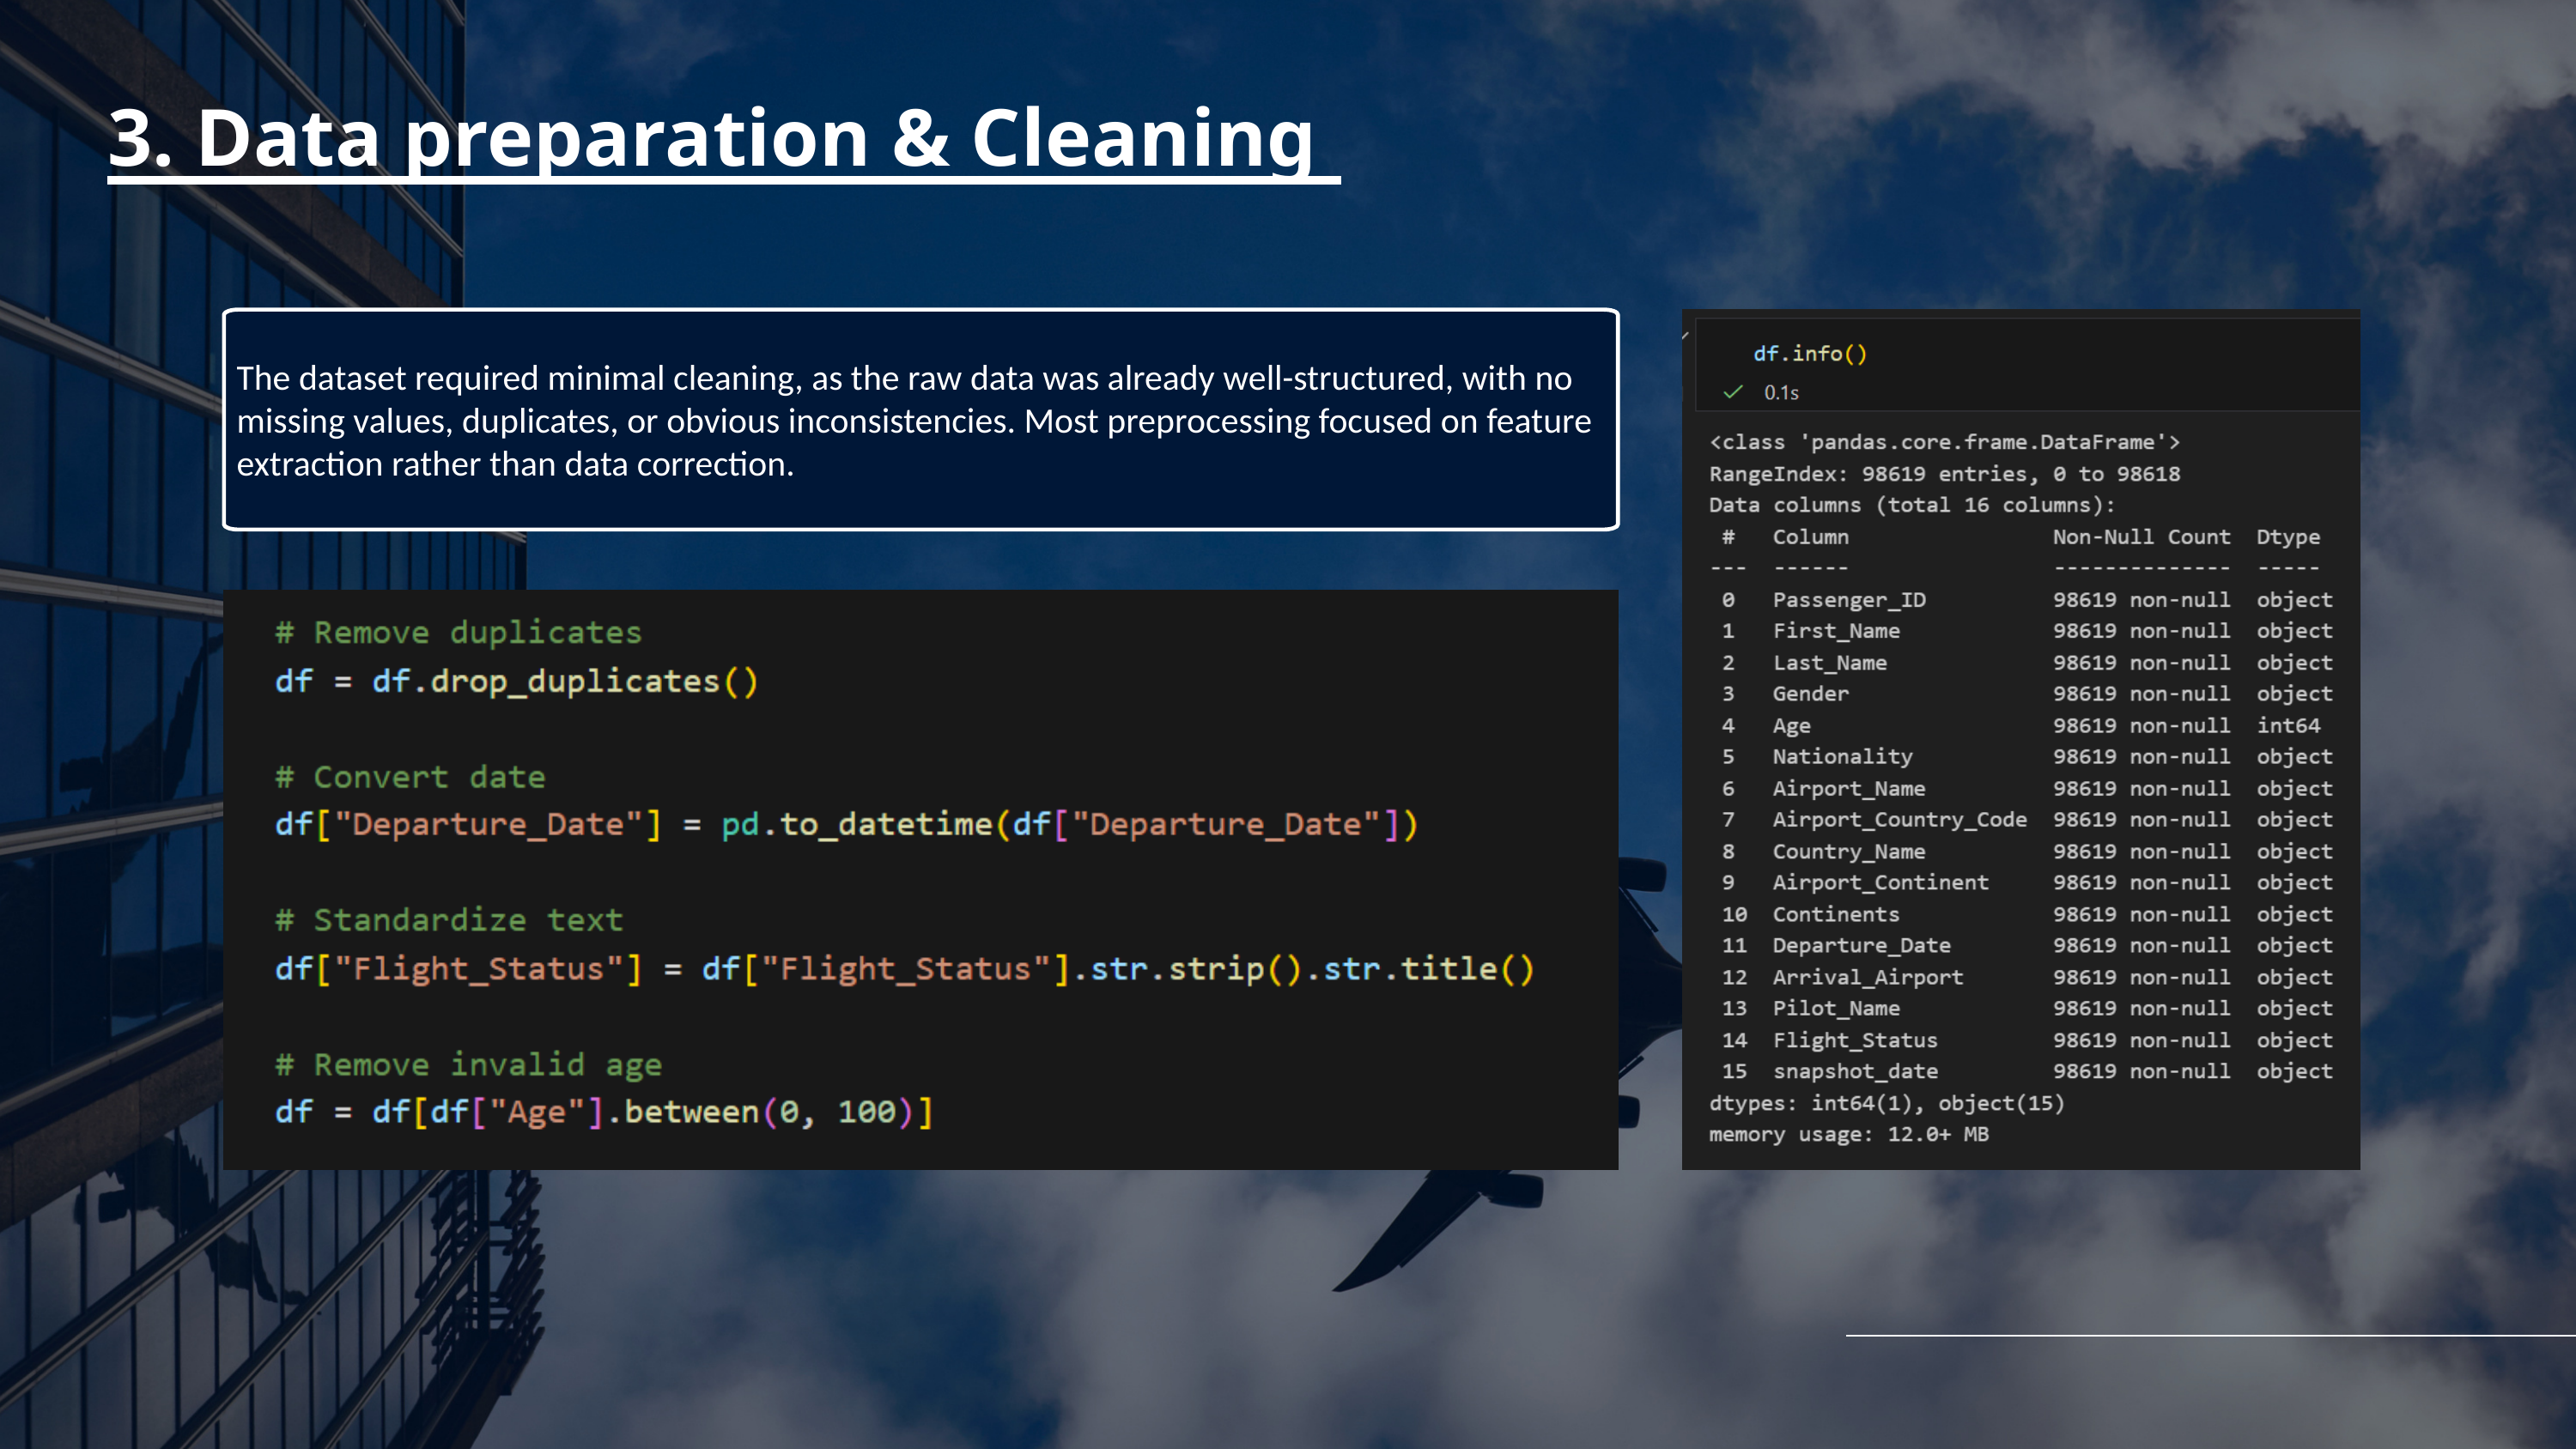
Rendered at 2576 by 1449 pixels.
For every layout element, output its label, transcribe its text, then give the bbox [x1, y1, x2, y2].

picture [1682, 309, 2361, 1170]
text_box [0, 0, 2576, 1449]
picture [223, 590, 1619, 1170]
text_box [223, 294, 1619, 579]
text_box 3. Data preparation & Cleaning [107, 38, 1374, 183]
